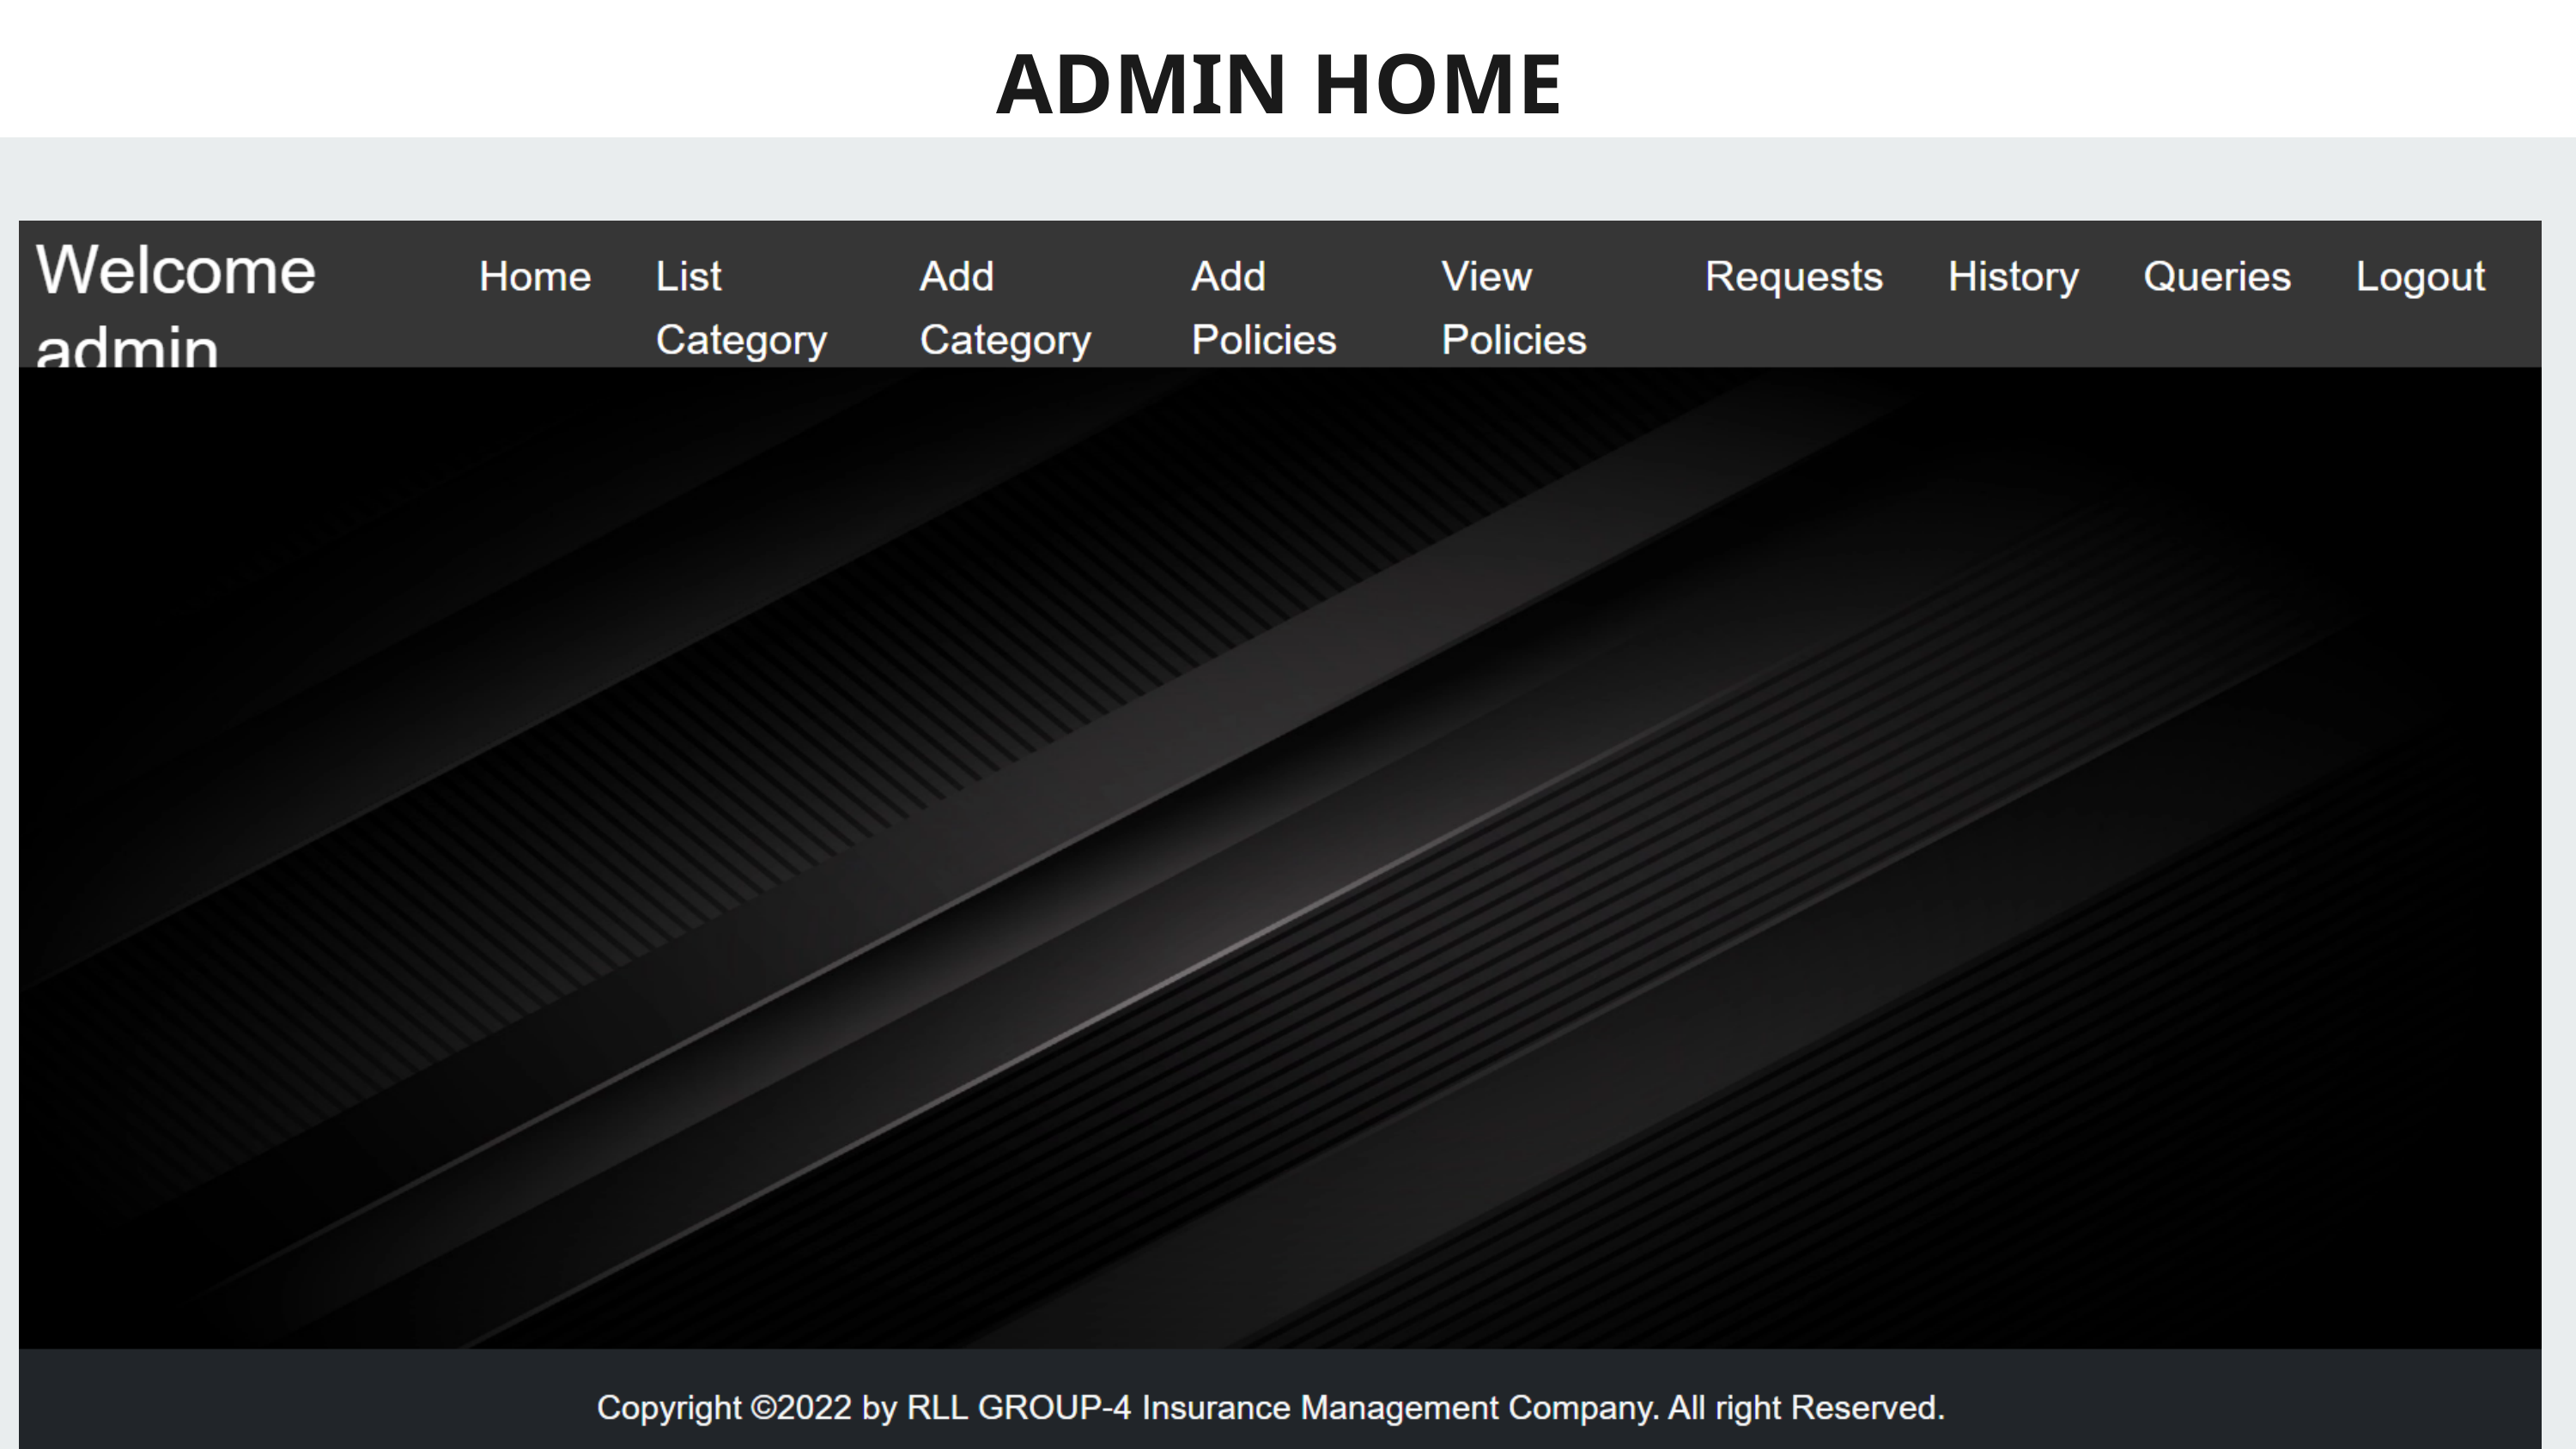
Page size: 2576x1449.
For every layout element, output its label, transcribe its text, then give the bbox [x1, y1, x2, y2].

picture [19, 221, 2542, 1449]
title ADMIN HOME [197, 0, 2364, 218]
